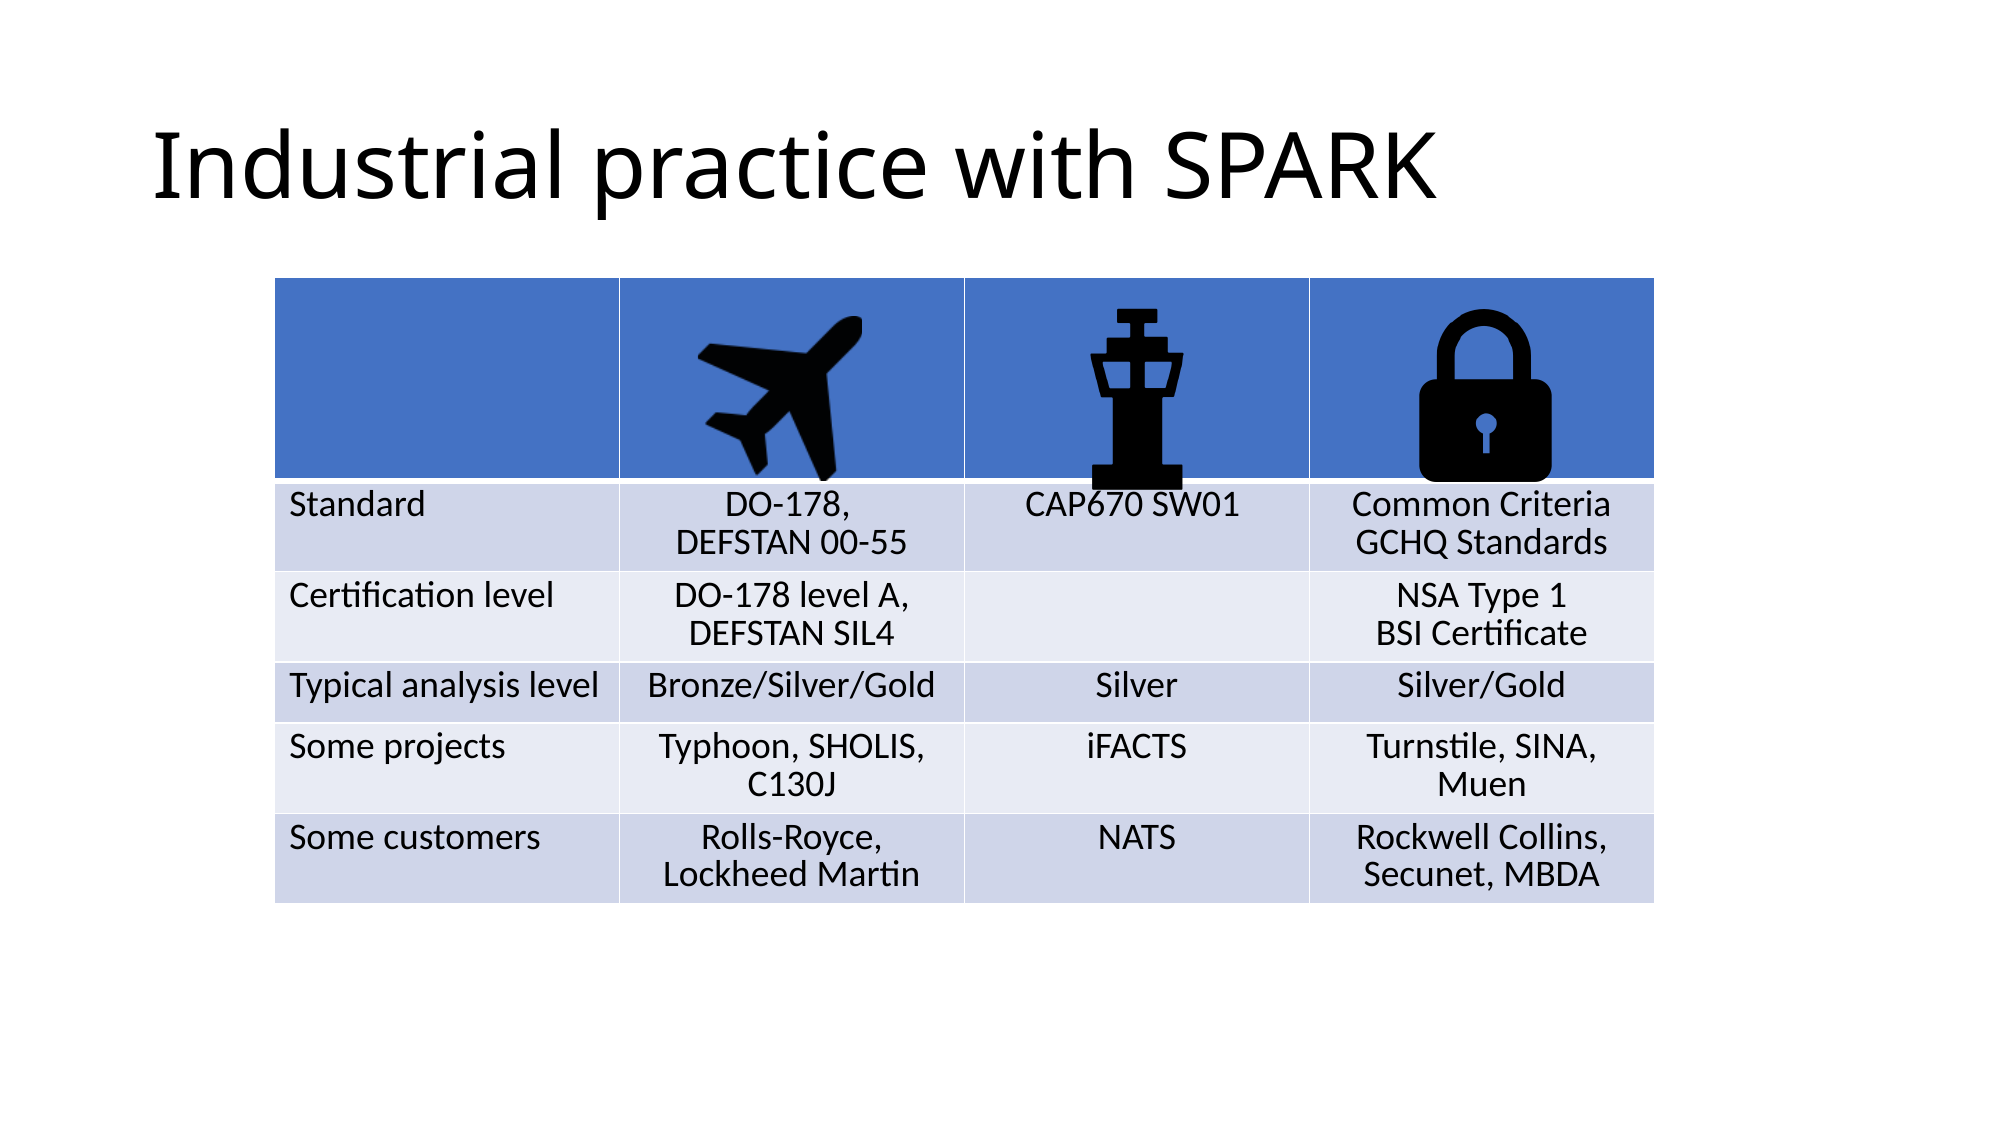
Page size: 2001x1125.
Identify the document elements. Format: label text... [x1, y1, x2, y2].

table_cell Turnstile, SINA, Muen [1310, 724, 1654, 813]
table_cell Standard [275, 484, 619, 571]
table_cell Silver [965, 663, 1309, 722]
table_cell Silver/Gold [1310, 663, 1654, 722]
table_cell iFACTS [965, 724, 1309, 813]
table_cell NSA Type 1 BSI Certificate [1310, 572, 1654, 661]
table_cell Some projects [275, 724, 619, 813]
picture [697, 316, 862, 481]
table_header [1310, 278, 1654, 478]
table_cell Typical analysis level [275, 663, 619, 722]
table_cell CAP670 SW01 [965, 484, 1309, 571]
table_cell Bronze/Silver/Gold [620, 663, 964, 722]
table_cell Common Criteria GCHQ Standards [1310, 484, 1654, 571]
table_header [275, 278, 619, 478]
picture [1389, 299, 1581, 491]
table_cell Rolls-Royce, Lockheed Martin [620, 814, 964, 903]
table_cell Certification level [275, 572, 619, 661]
picture [1045, 306, 1229, 491]
table_cell DO-178, DEFSTAN 00-55 [620, 484, 964, 571]
table_cell [965, 572, 1309, 661]
table_cell Typhoon, SHOLIS, C130J [620, 724, 964, 813]
title Industrial practice with SPARK [137, 59, 1863, 278]
table_cell Some customers [275, 814, 619, 903]
table_cell NATS [965, 814, 1309, 903]
table_cell Rockwell Collins, Secunet, MBDA [1310, 814, 1654, 903]
table_header [620, 278, 964, 478]
table_header [965, 278, 1309, 478]
table_cell DO-178 level A, DEFSTAN SIL4 [620, 572, 964, 661]
